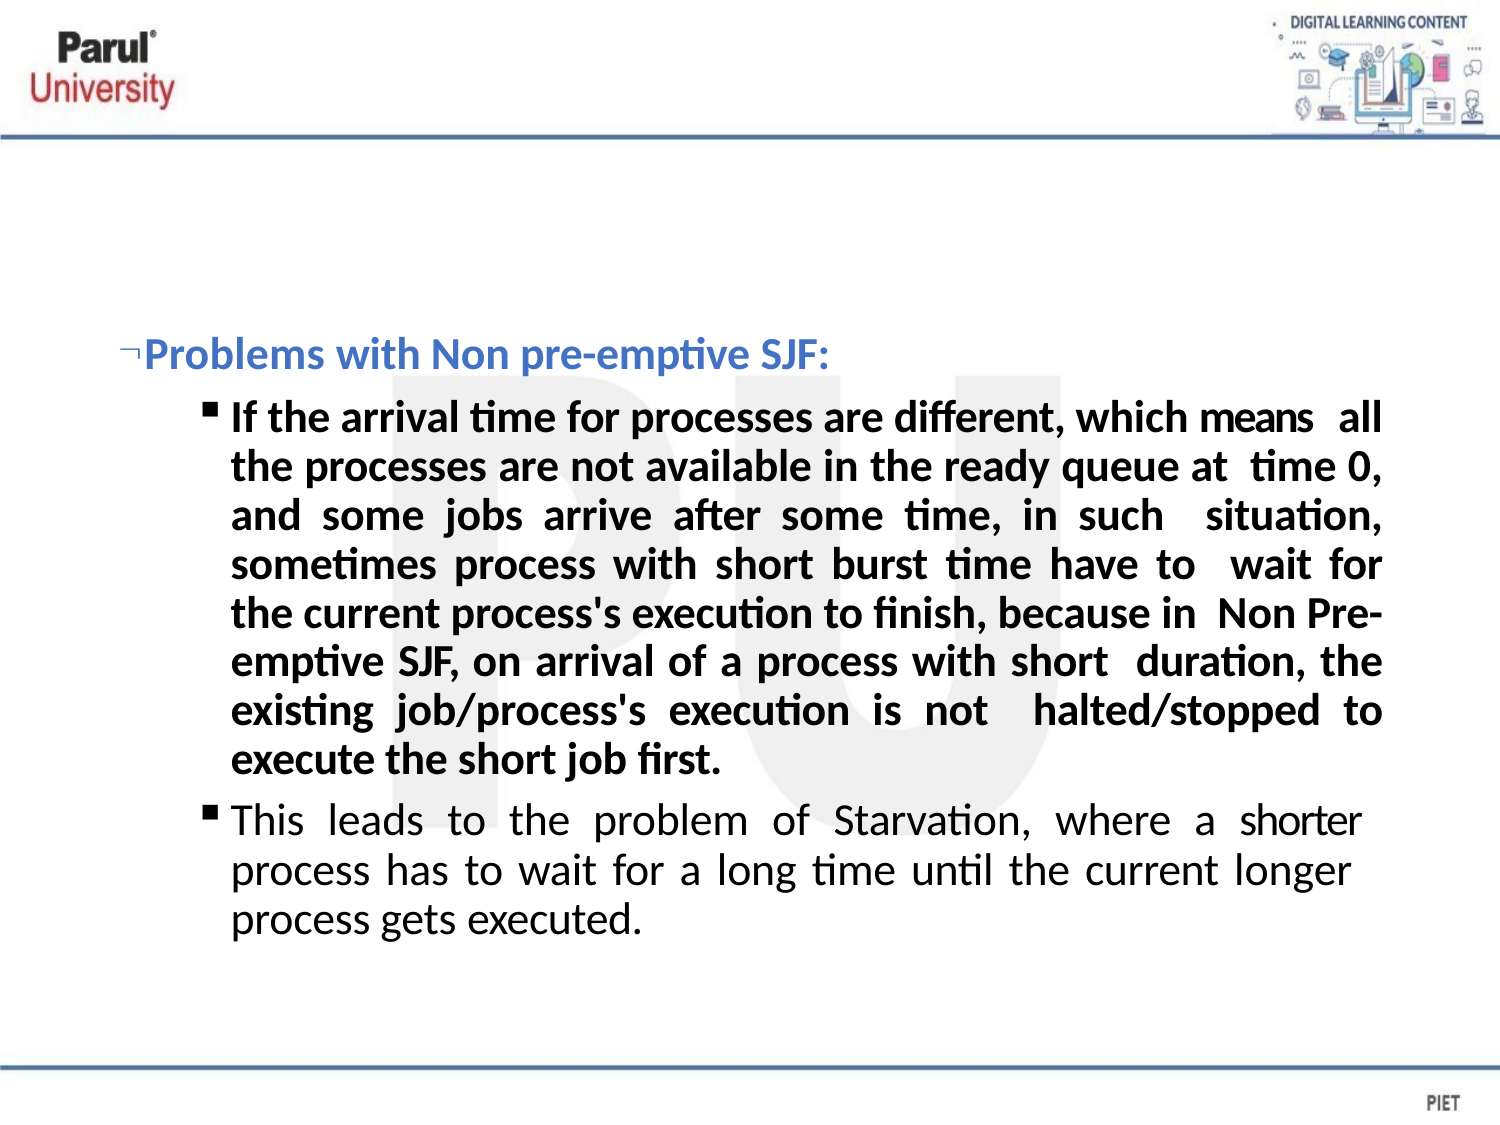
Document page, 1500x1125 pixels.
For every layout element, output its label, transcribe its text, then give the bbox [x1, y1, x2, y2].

picture [0, 0, 1500, 1125]
text_box Problems with Non pre-emptive SJF: If the arrival time for processes are different, which means all the processes are not available in the ready queue at time 0, and some jobs arrive after some time, in such situation, sometimes process with short burst time have to wait for the current process's execution to finish, because in Non Pre-emptive SJF, on arrival of a process with short duration, the existing job/process's execution is not halted/stopped to execute the short job first. This leads to the problem of Starvation, where a shorter process has to wait for a long time until the current longer process gets executed. [107, 293, 1392, 944]
